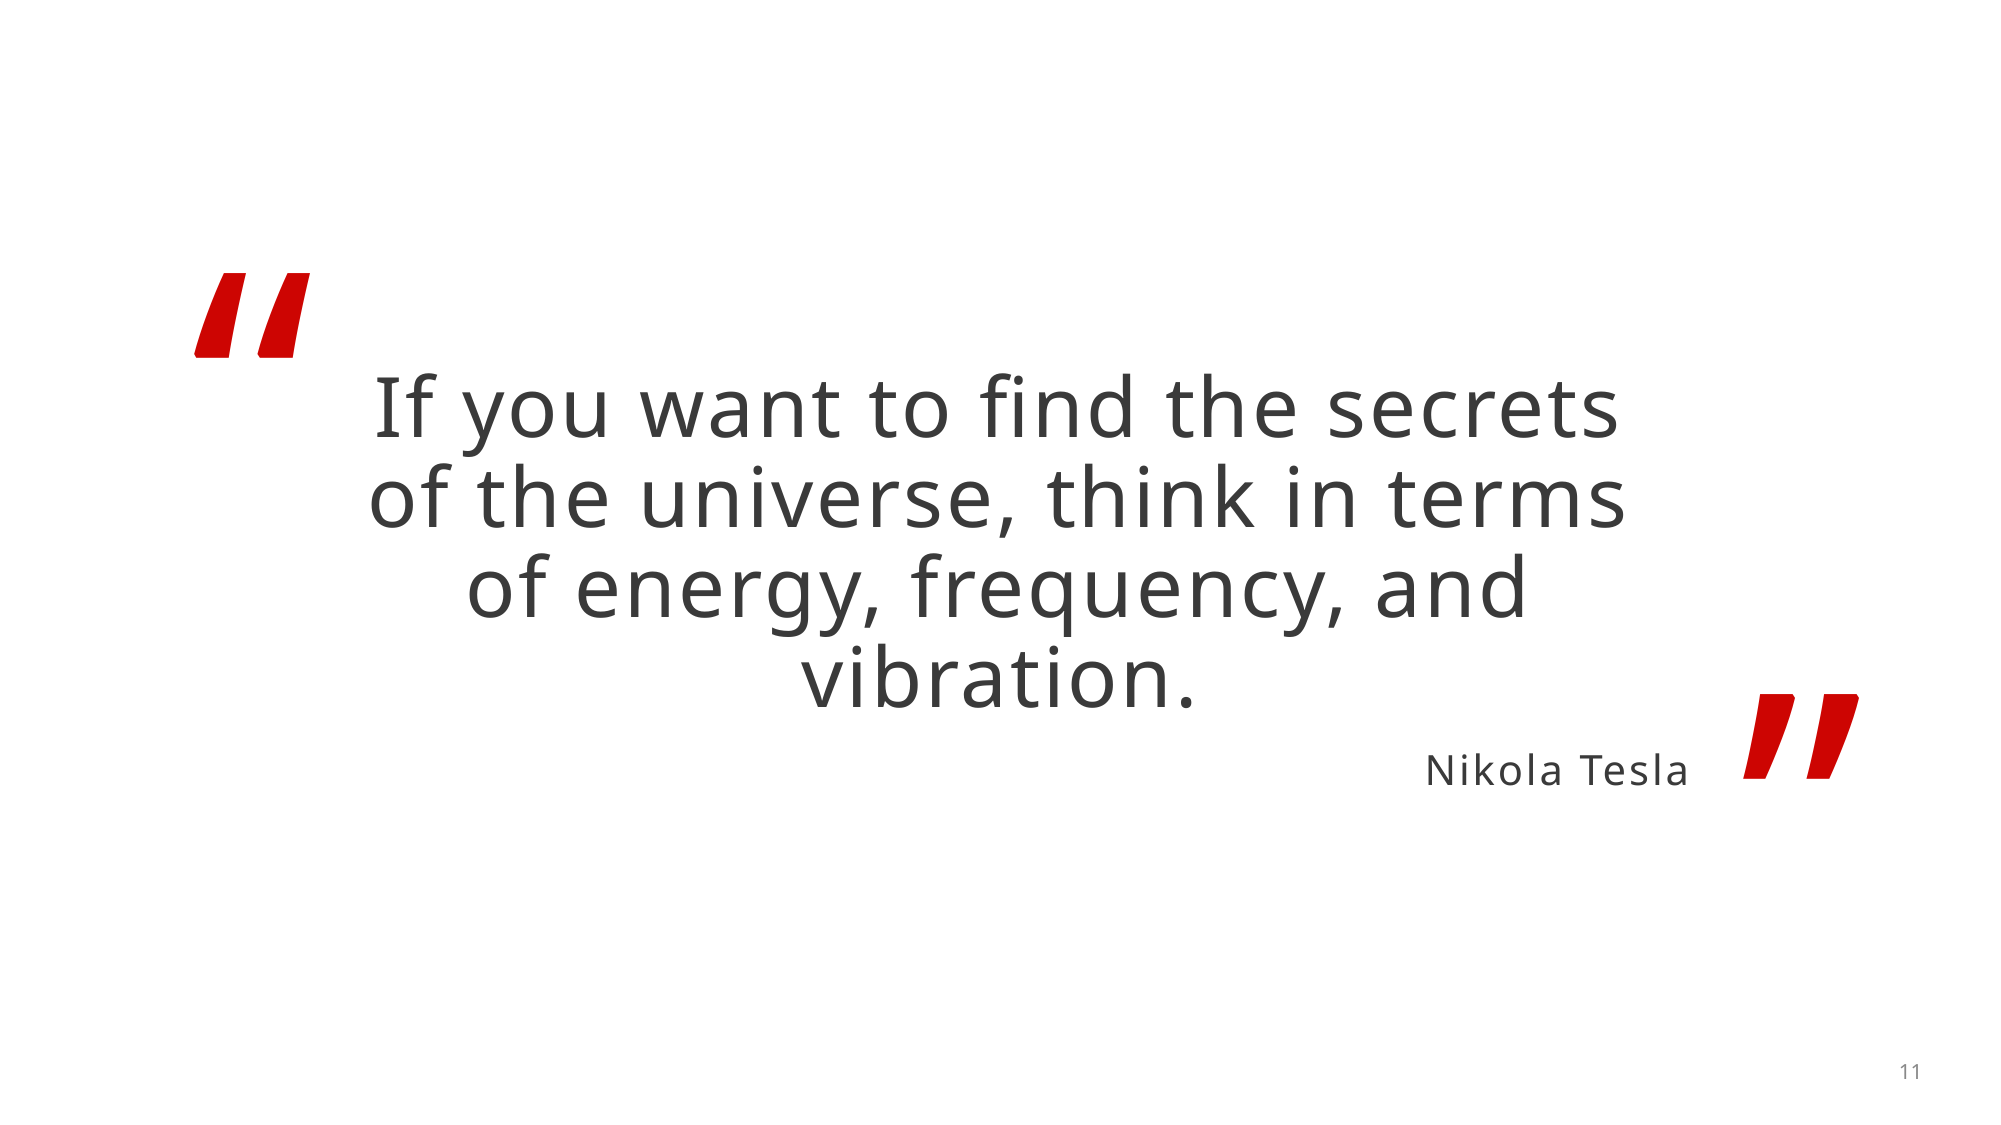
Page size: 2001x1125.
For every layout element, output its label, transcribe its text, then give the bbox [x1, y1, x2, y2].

list Nikola Tesla [1092, 742, 1705, 828]
slide_number 11 [1684, 1042, 1938, 1103]
title If you want to find the secrets of the universe, think in terms of energy, frequency, and vibration. [315, 351, 1685, 740]
